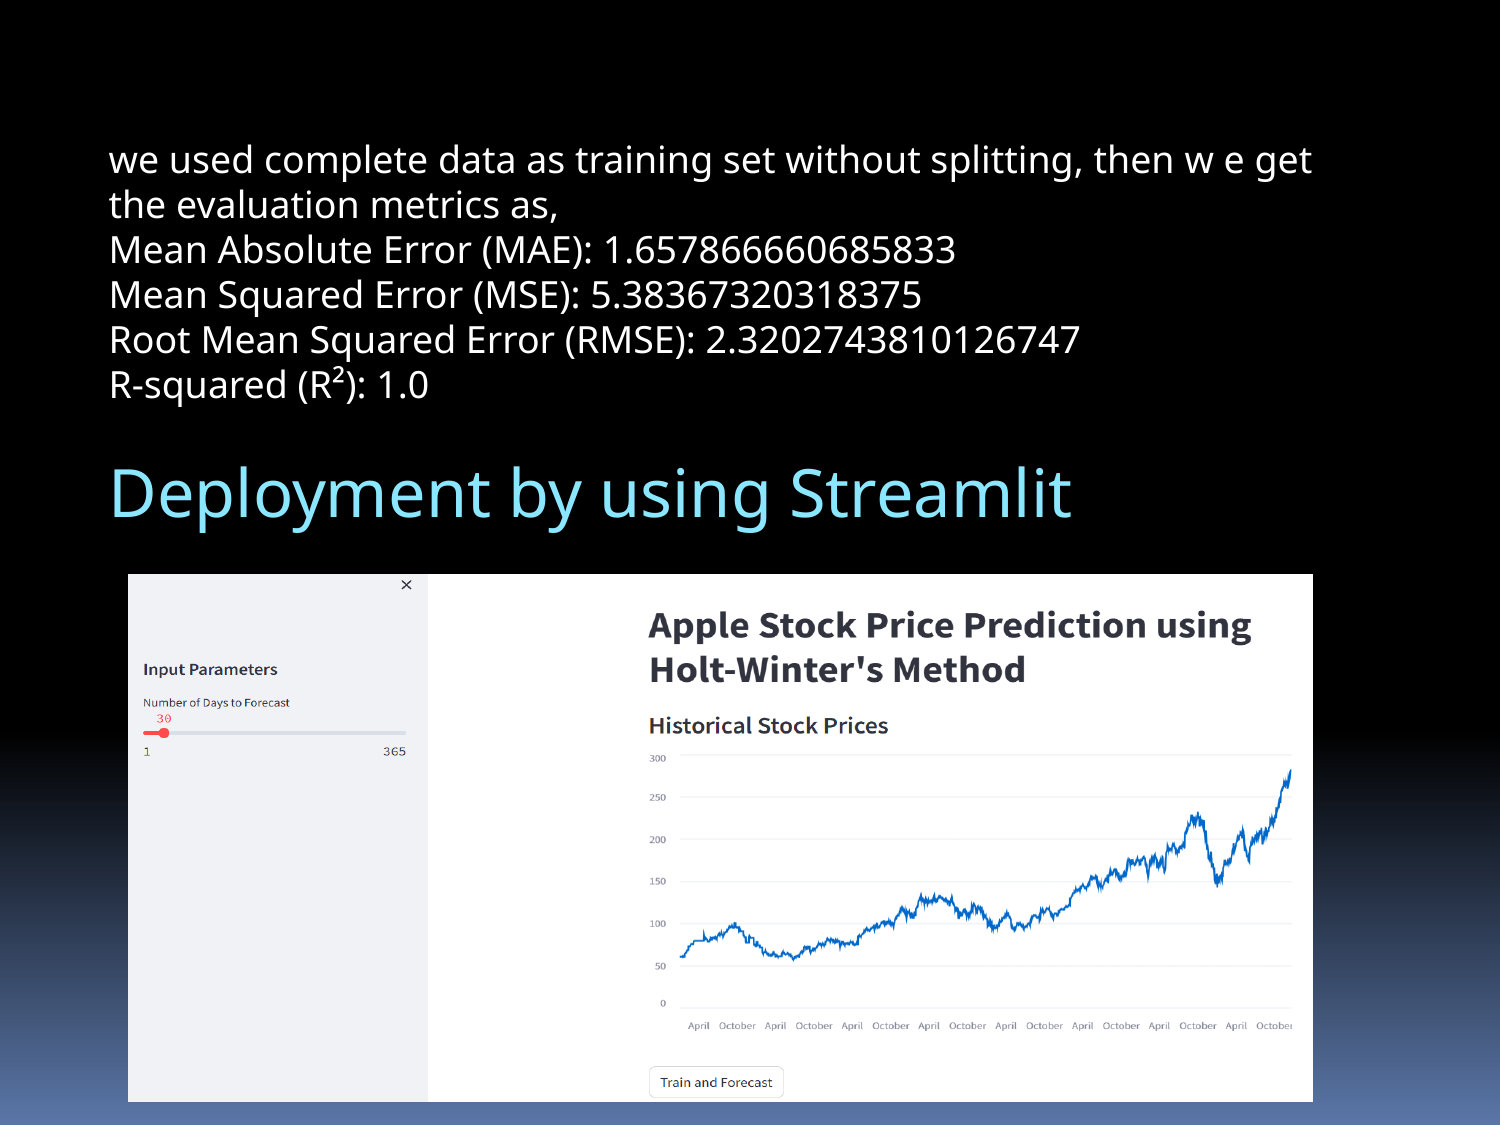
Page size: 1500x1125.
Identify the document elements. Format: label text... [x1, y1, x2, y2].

picture [128, 573, 1313, 1102]
text_box we used complete data as training set without splitting, then w e get the evaluation metrics as, Mean Absolute Error (MAE): 1.657866660685833 Mean Squared Error (MSE): 5.38367320318375 Root Mean Squared Error (RMSE): 2.3202743810126747 R-squared (R²): 1.0 Deployment by using Streamlit [93, 128, 1360, 629]
